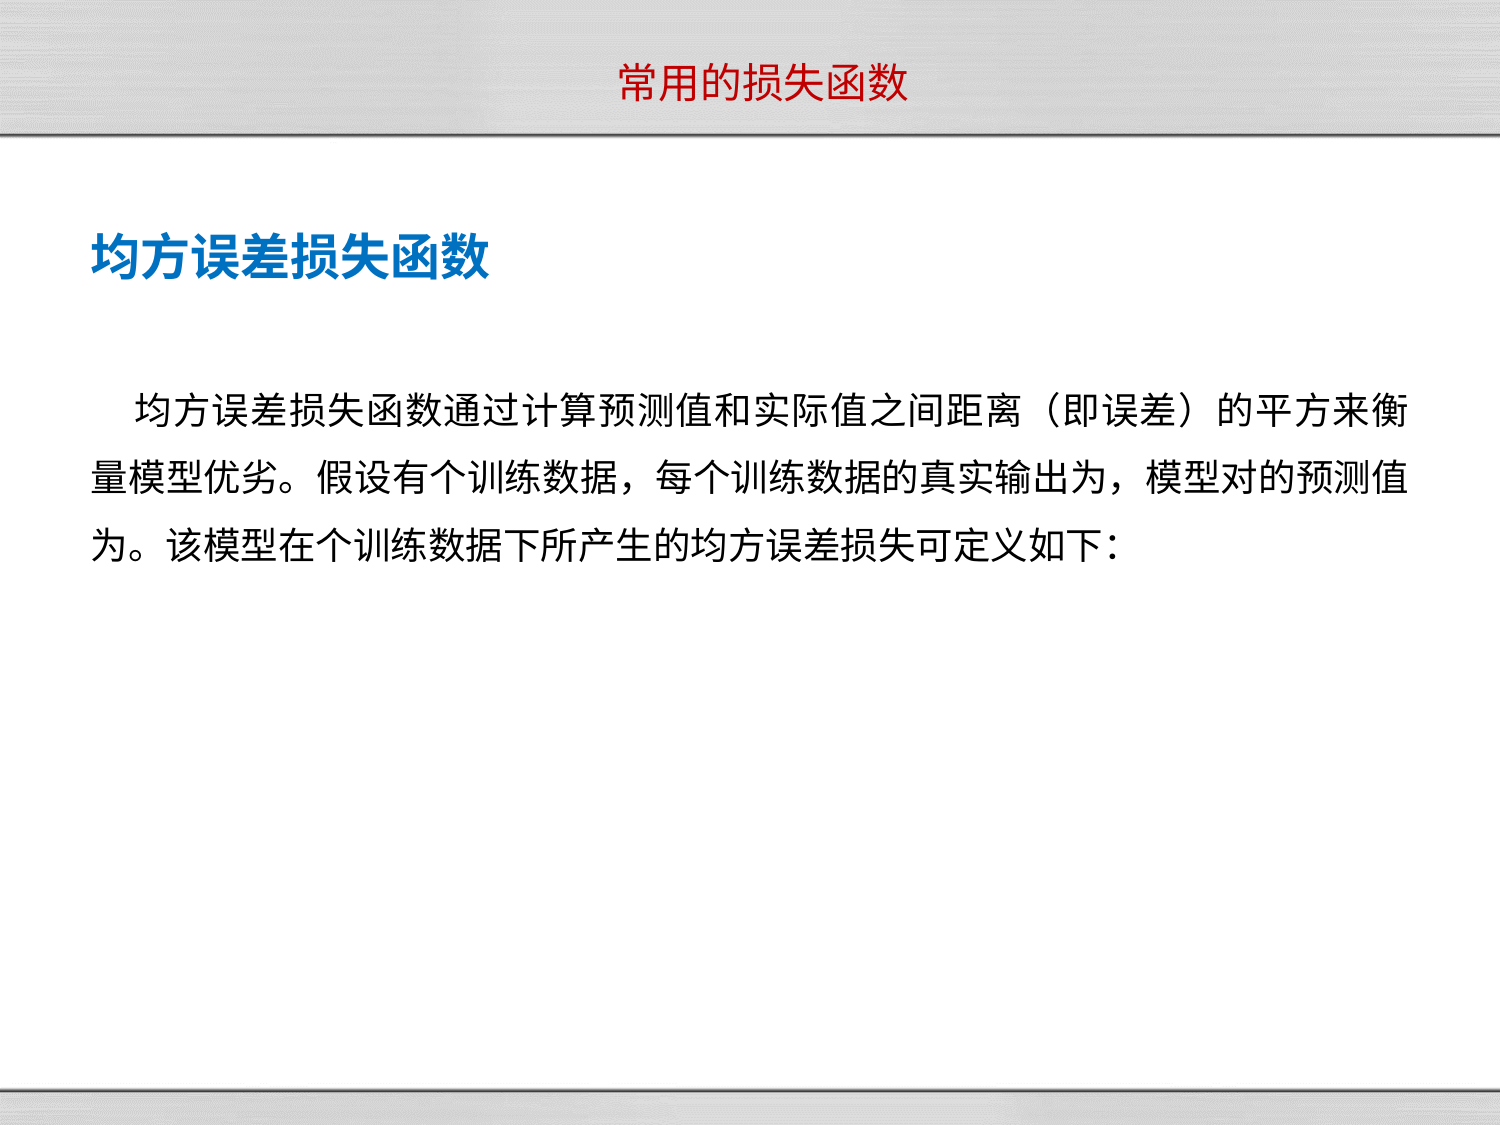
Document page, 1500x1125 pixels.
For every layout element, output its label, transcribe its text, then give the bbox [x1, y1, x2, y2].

picture [0, 0, 1500, 1125]
title 常用的损失函数 [75, 23, 1450, 132]
text_box 均方误差损失函数 [75, 217, 1434, 293]
